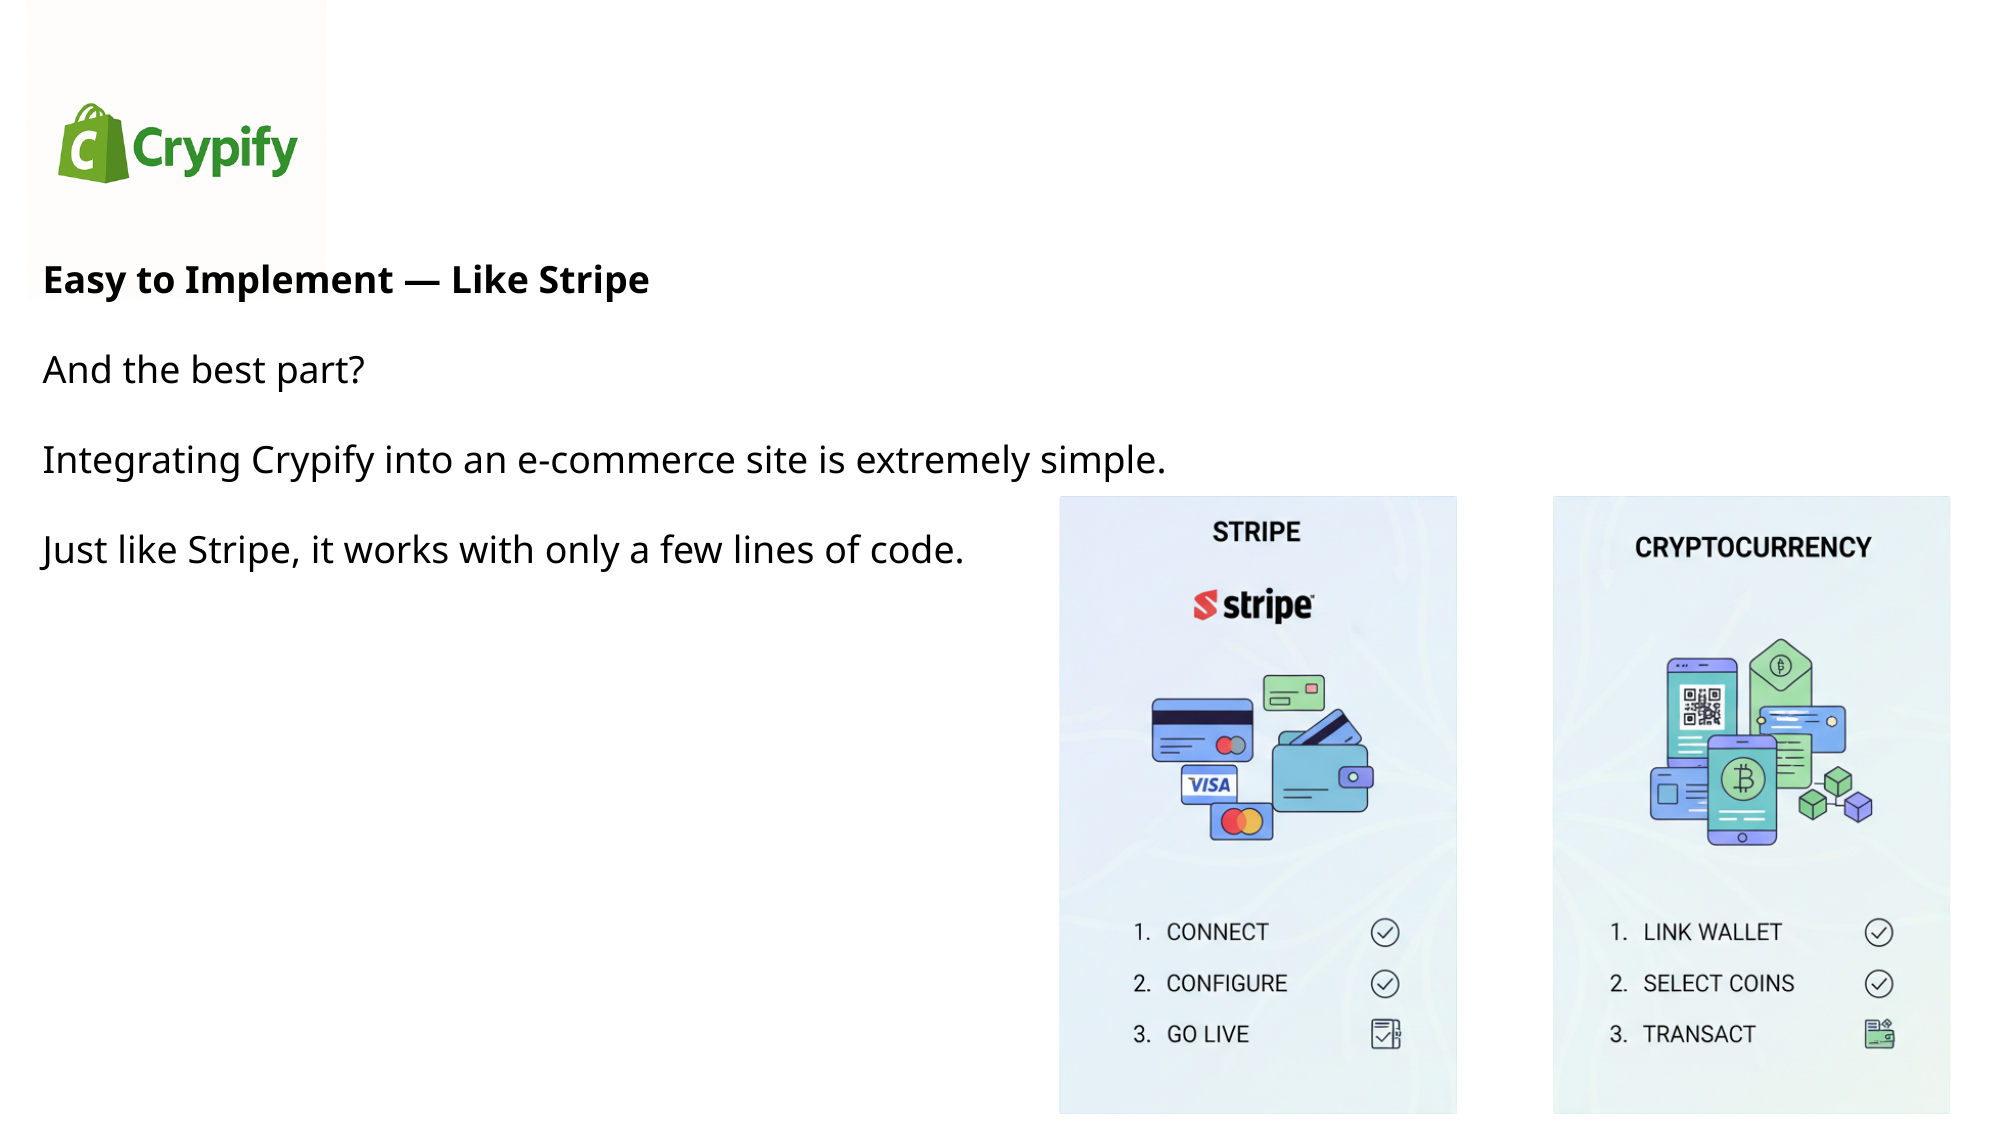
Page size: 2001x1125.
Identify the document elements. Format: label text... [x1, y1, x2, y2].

picture [866, 405, 2000, 1125]
text_box Easy to Implement — Like Stripe And the best part? Integrating Crypify into an e-commerce site is extremely simple. Just like Stripe, it works with only a few lines of code. [27, 248, 1639, 579]
picture [27, 0, 328, 300]
